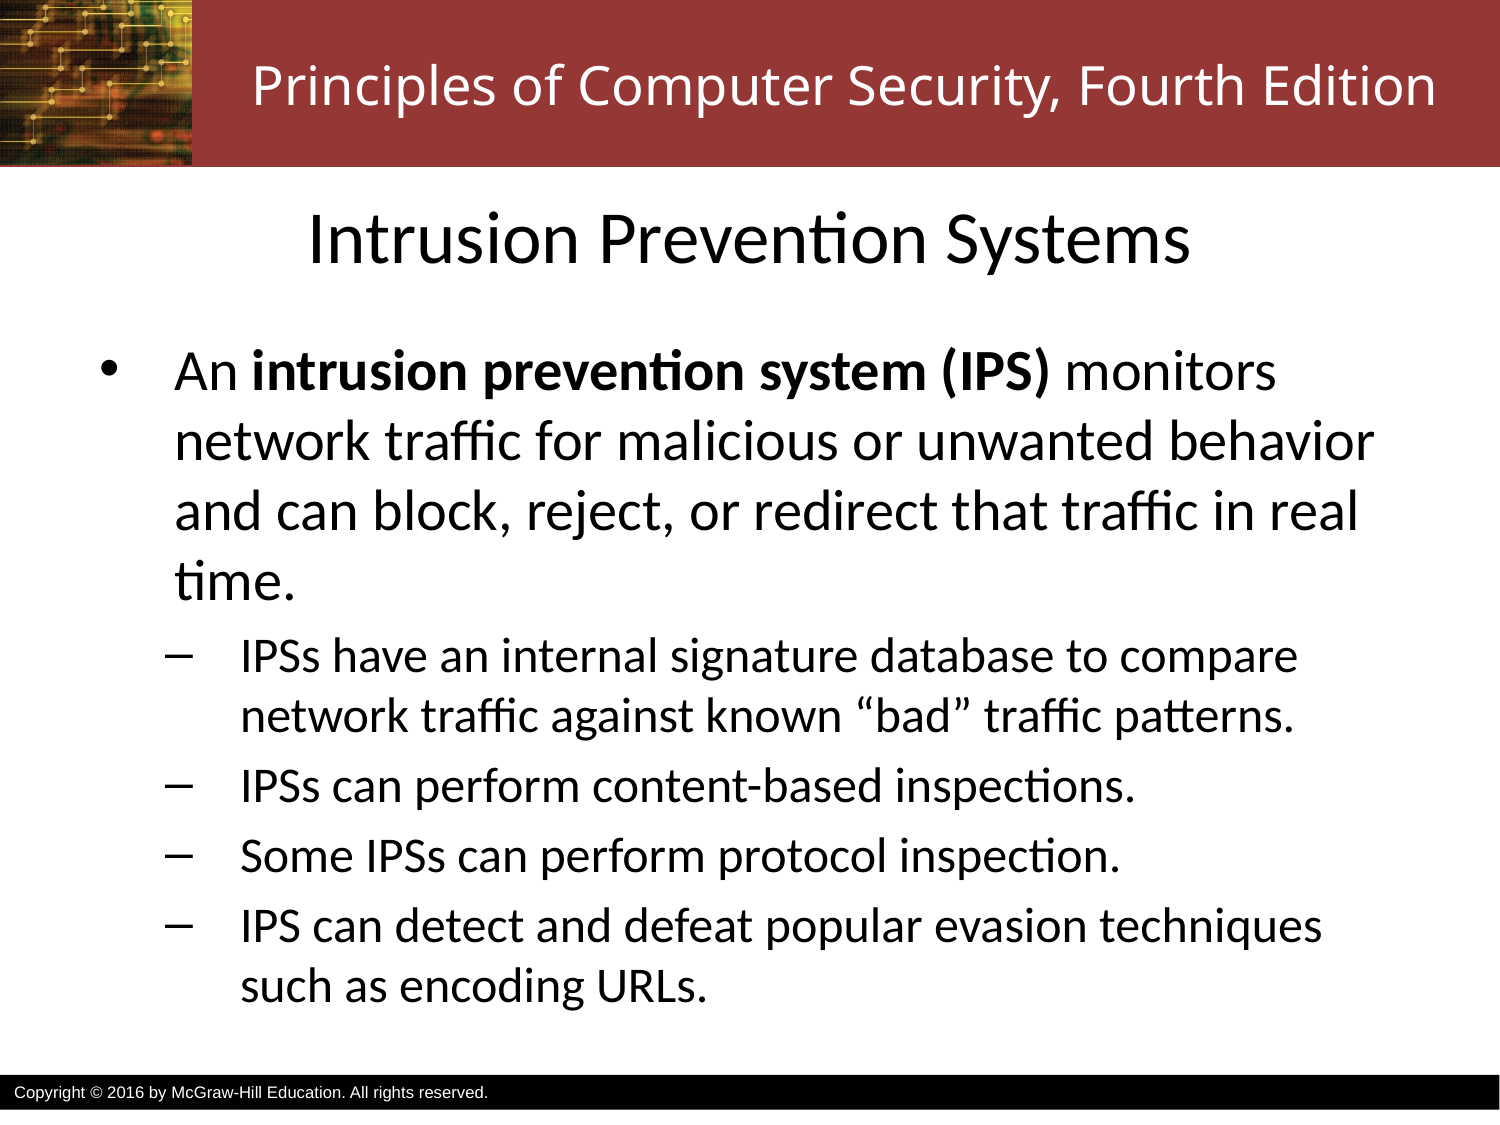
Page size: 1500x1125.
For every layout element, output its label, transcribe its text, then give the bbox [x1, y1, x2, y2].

picture [0, 0, 192, 165]
list An intrusion prevention system (IPS) monitors network traffic for malicious or unwanted behavior and can block, reject, or redirect that traffic in real time. IPSs have an internal signature database to compare network traffic against known “bad” traffic patterns. IPSs can perform content-based inspections. Some IPSs can perform protocol inspection. IPS can detect and defeat popular evasion techniques such as encoding URLs. [75, 324, 1425, 1100]
title Intrusion Prevention Systems [75, 181, 1425, 324]
